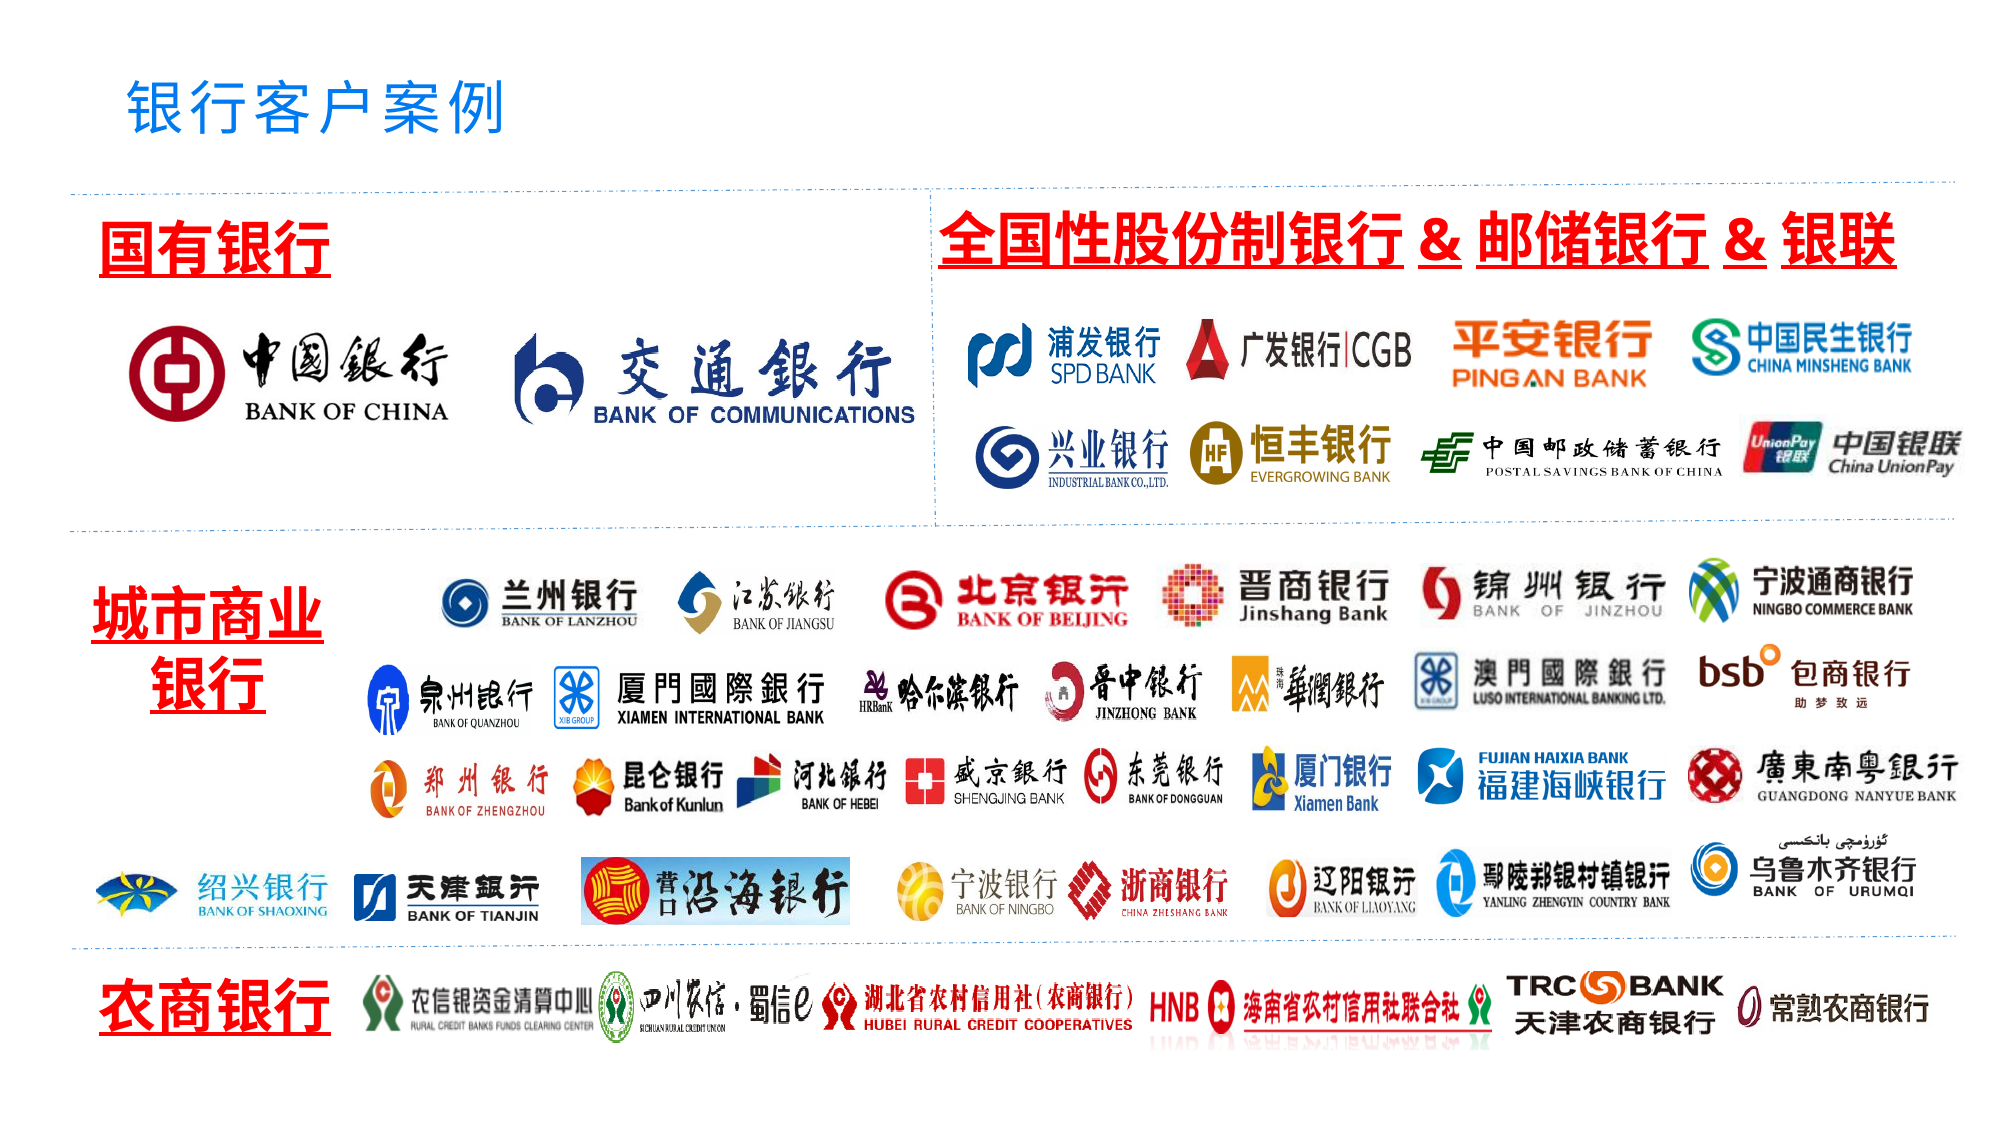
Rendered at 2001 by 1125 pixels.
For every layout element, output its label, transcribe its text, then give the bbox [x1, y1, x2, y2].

title 银行客户案例 [109, 1, 1836, 181]
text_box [28, 181, 2000, 1051]
